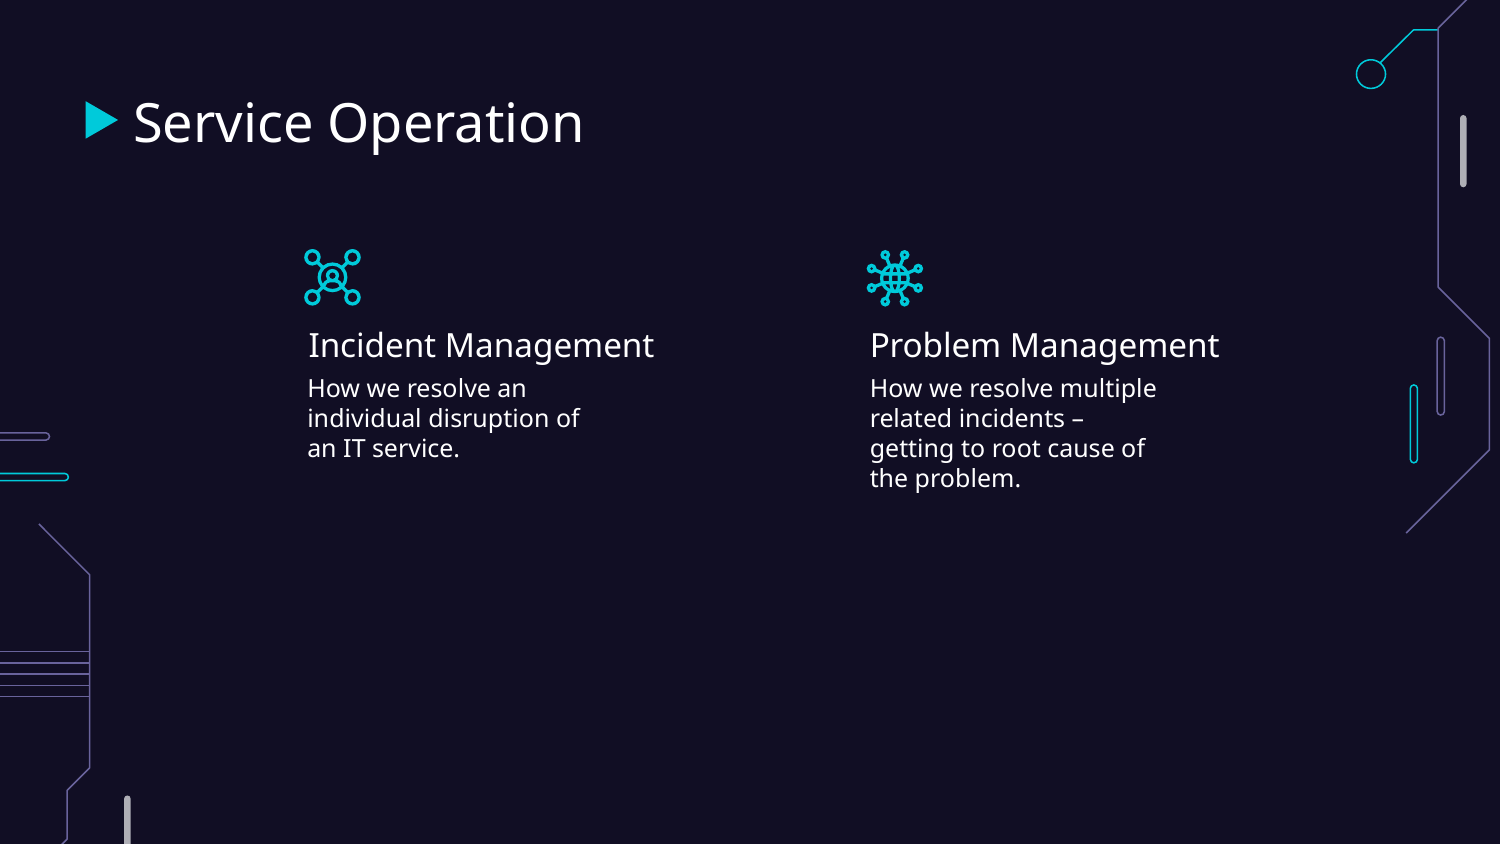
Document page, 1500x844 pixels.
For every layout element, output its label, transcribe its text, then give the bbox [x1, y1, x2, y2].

subtitle How we resolve multiple related incidents – getting to root cause of the problem. [854, 379, 1181, 522]
subtitle How we resolve an individual disruption of an IT service. [292, 357, 618, 522]
subtitle Incident Management [293, 303, 691, 380]
text_box [866, 249, 924, 307]
text_box [304, 249, 361, 306]
subtitle Problem Management [854, 302, 1268, 379]
title Service Operation [118, 72, 1382, 167]
